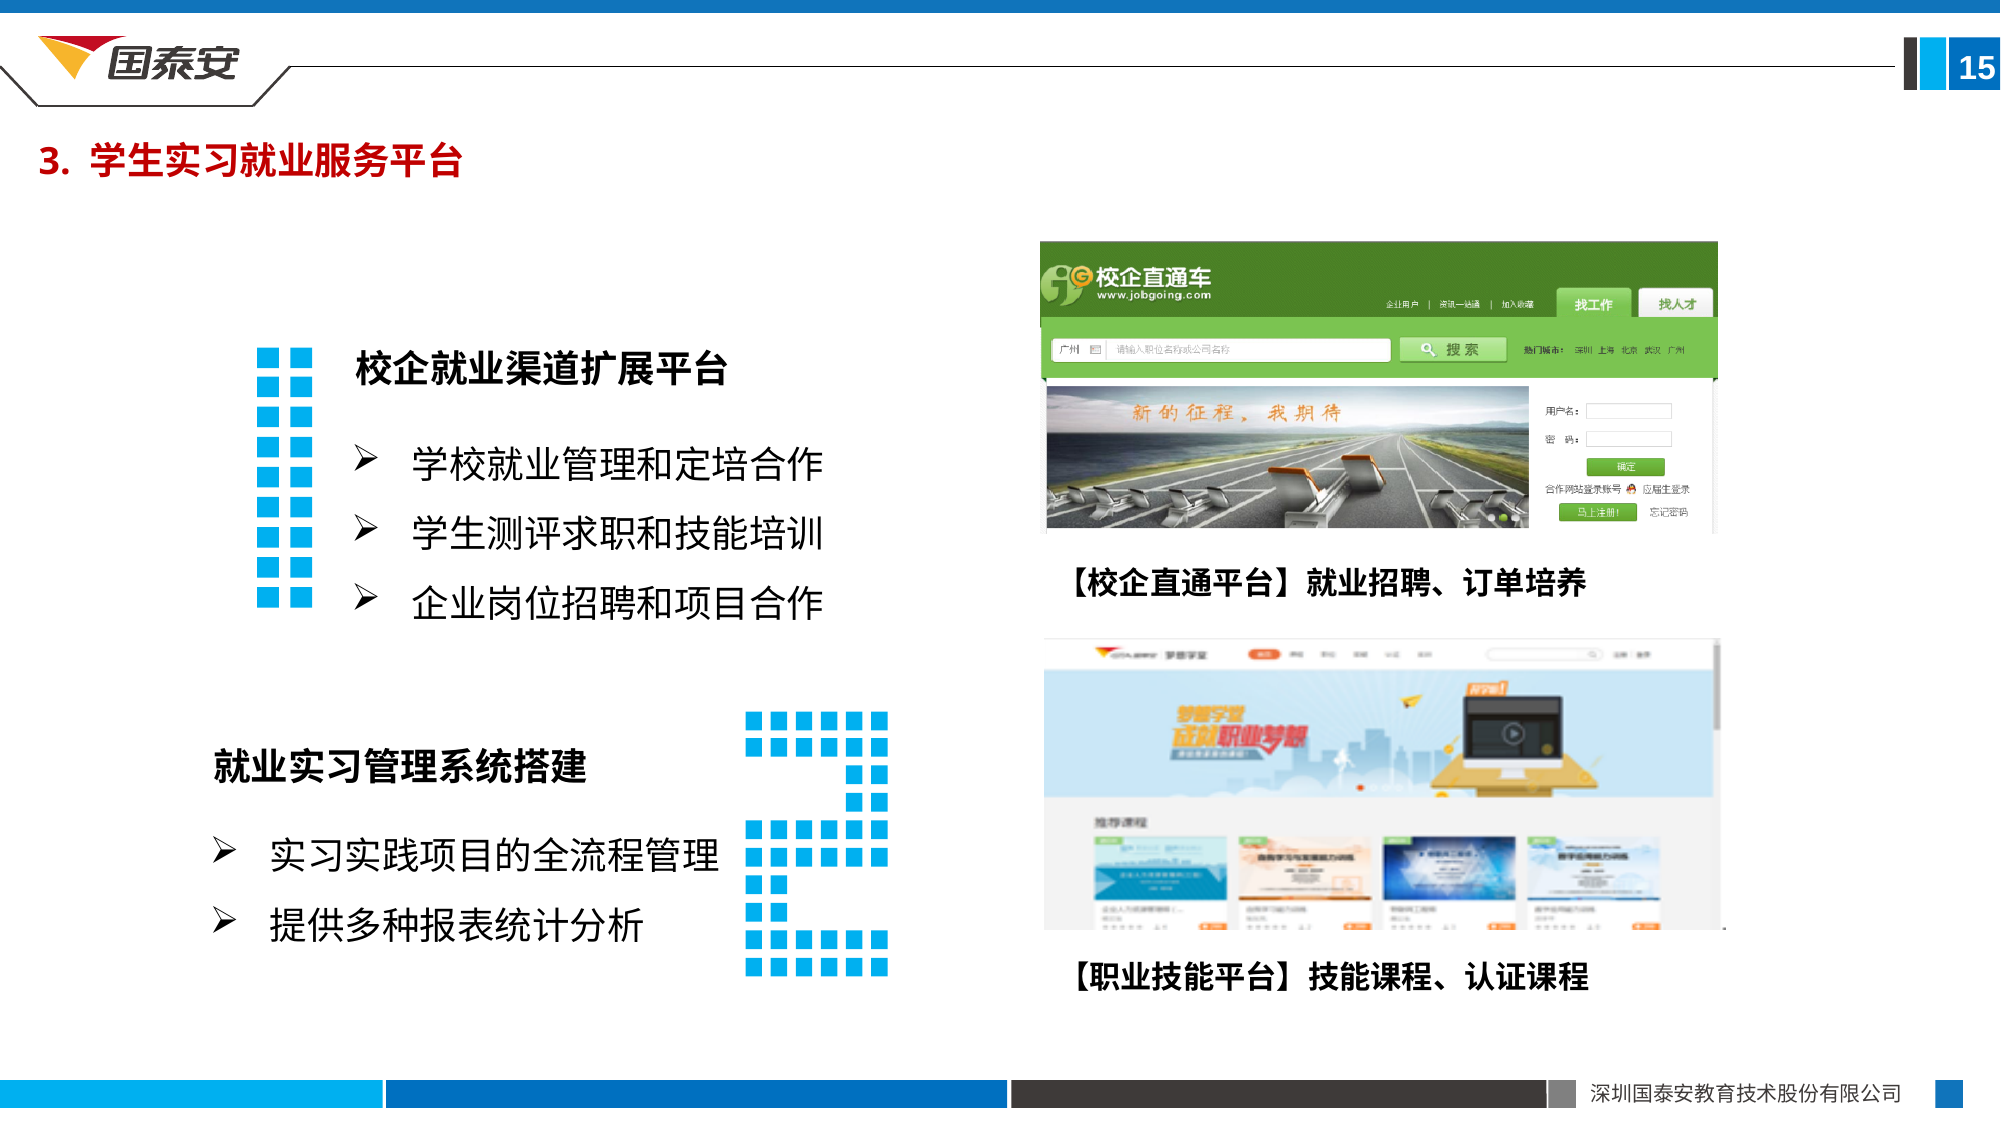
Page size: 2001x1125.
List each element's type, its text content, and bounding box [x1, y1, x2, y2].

text_box 3. 学生实习就业服务平台 [0, 107, 488, 190]
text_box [194, 241, 1726, 1003]
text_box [745, 711, 888, 977]
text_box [0, 66, 290, 106]
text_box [257, 347, 313, 608]
text_box 15 [1944, 38, 2000, 94]
